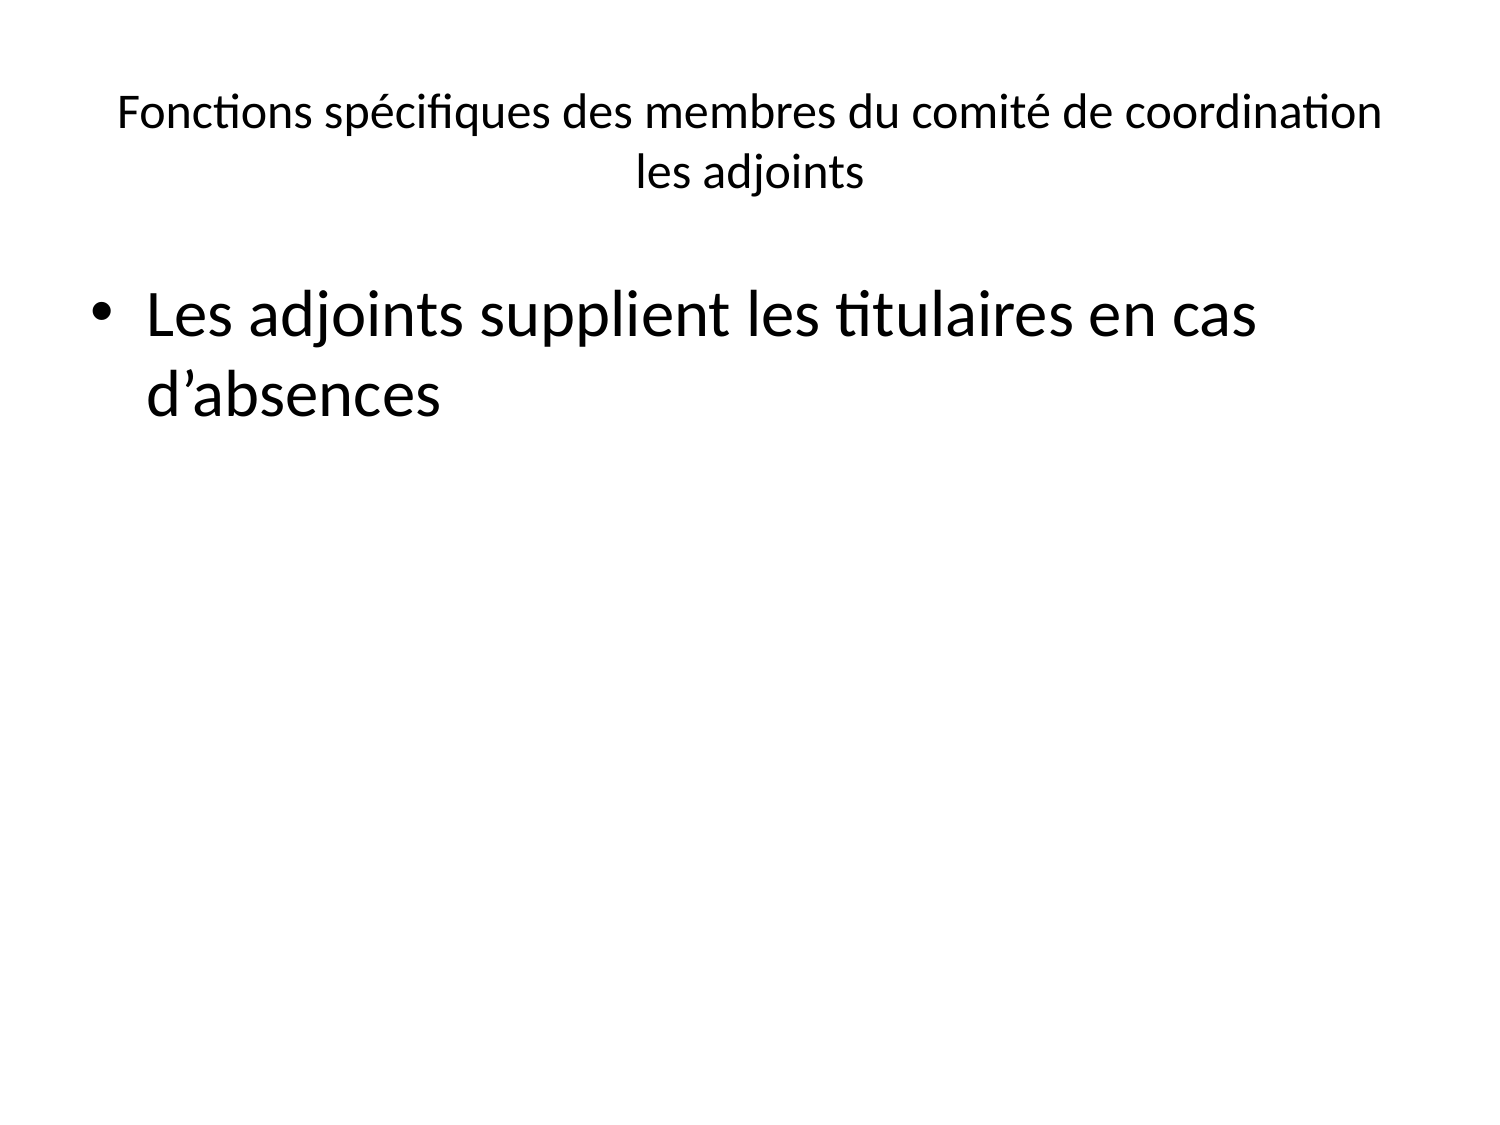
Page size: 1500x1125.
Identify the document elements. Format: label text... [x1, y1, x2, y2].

title Fonctions spécifiques des membres du comité de coordination les adjoints [75, 45, 1425, 233]
list Les adjoints supplient les titulaires en cas d’absences [75, 262, 1425, 1005]
